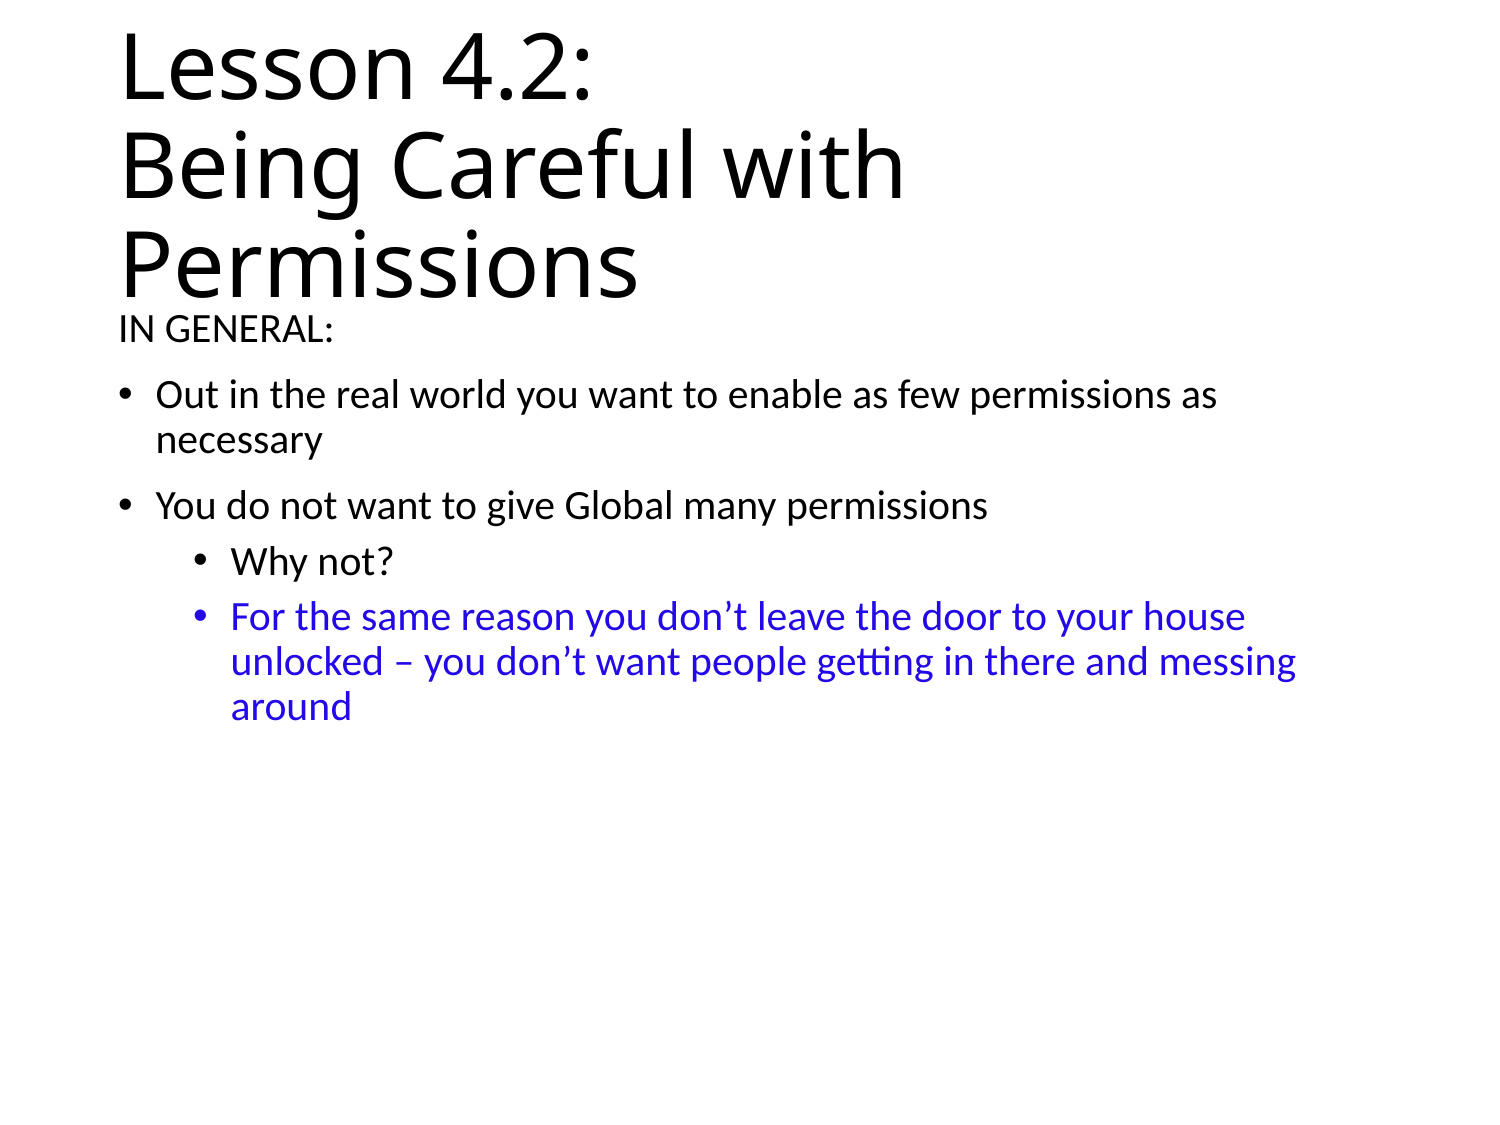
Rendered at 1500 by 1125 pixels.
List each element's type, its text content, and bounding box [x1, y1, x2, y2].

title Lesson 4.2: Being Careful with Permissions [103, 59, 1397, 278]
list IN GENERAL: Out in the real world you want to enable as few permissions as necessary You do not want to give Global many permissions Why not? For the same reason you don’t leave the door to your house unlocked – you don’t want people getting in there and messing around [103, 299, 1397, 1014]
